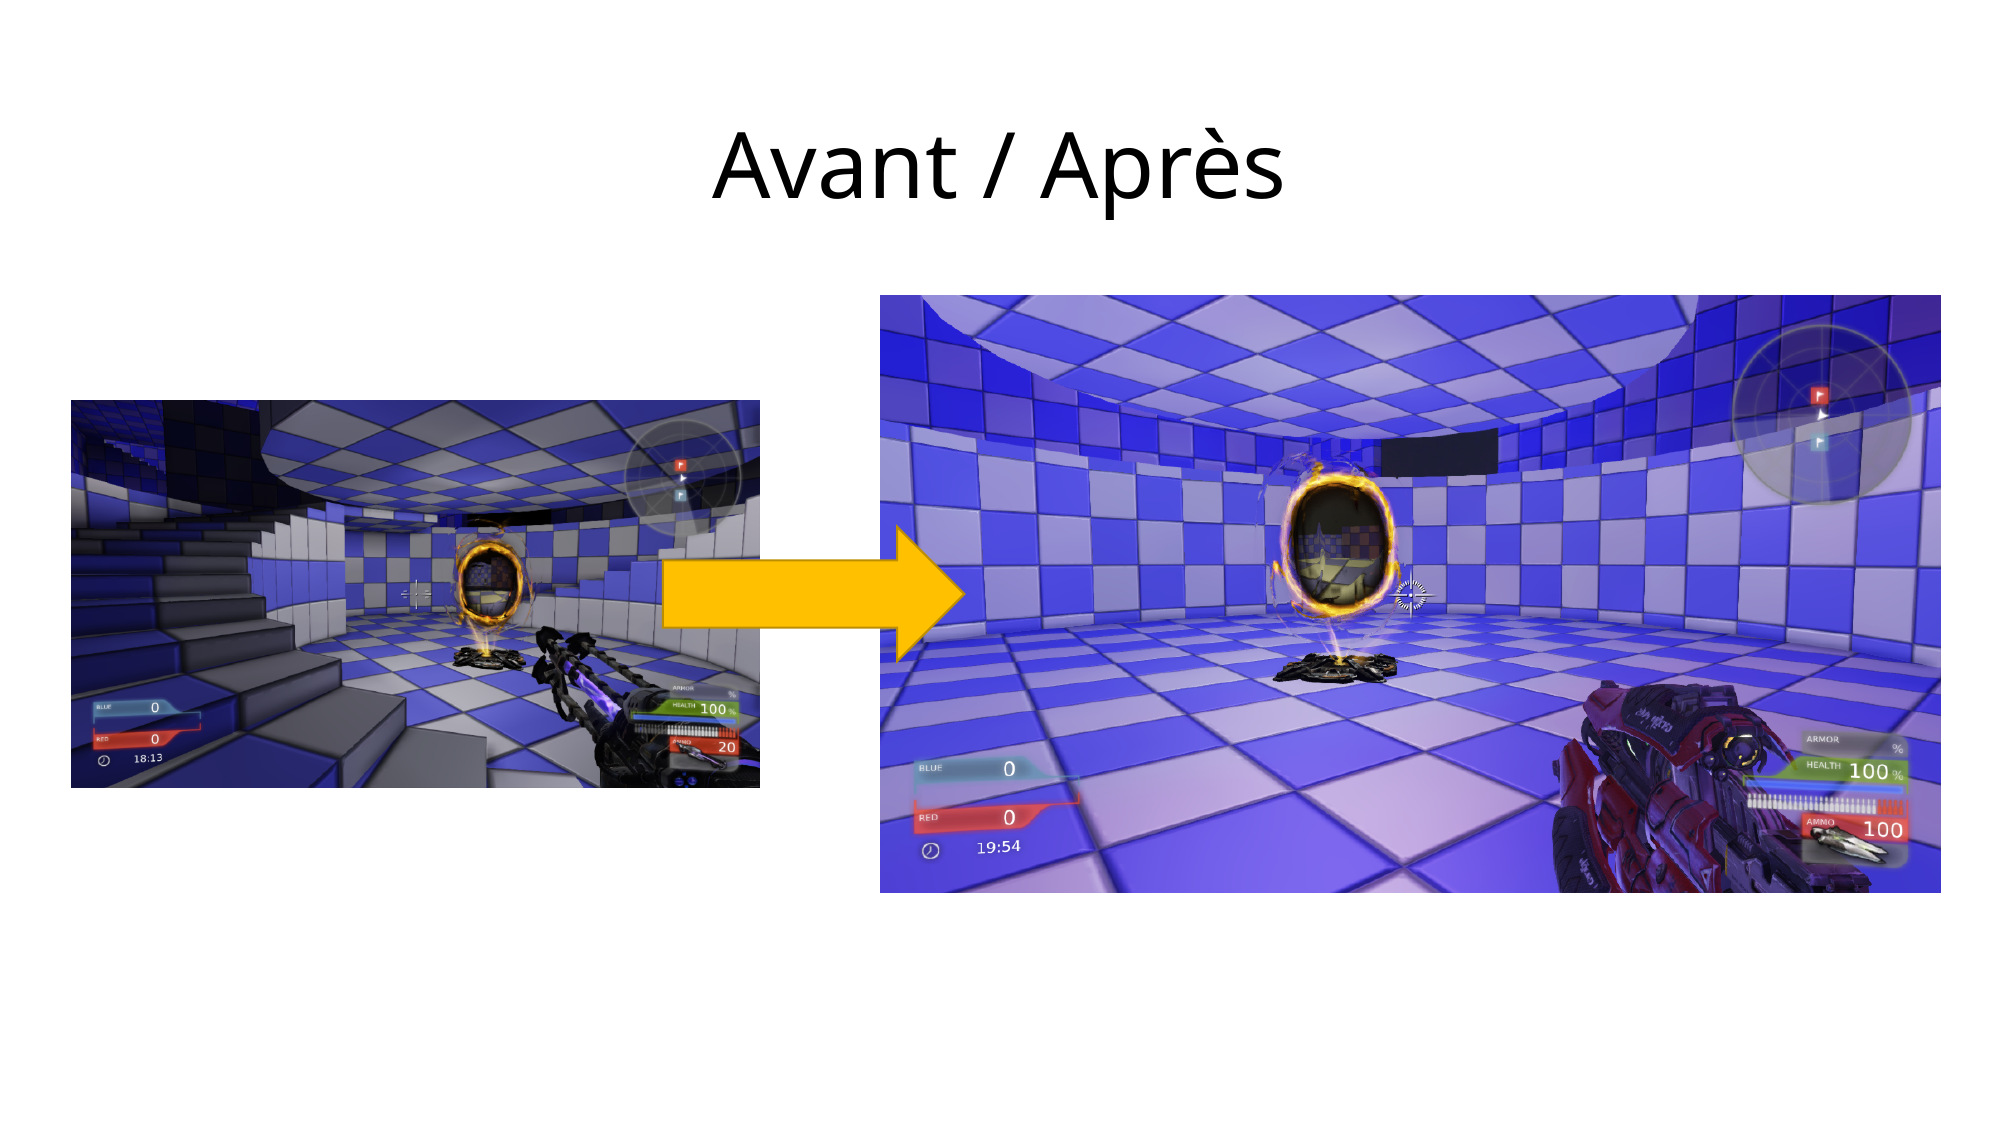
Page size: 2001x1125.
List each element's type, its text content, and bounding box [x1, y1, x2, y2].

picture [71, 400, 760, 788]
title Avant / Après [137, 59, 1863, 278]
text_box [760, 559, 880, 629]
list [880, 295, 1941, 893]
